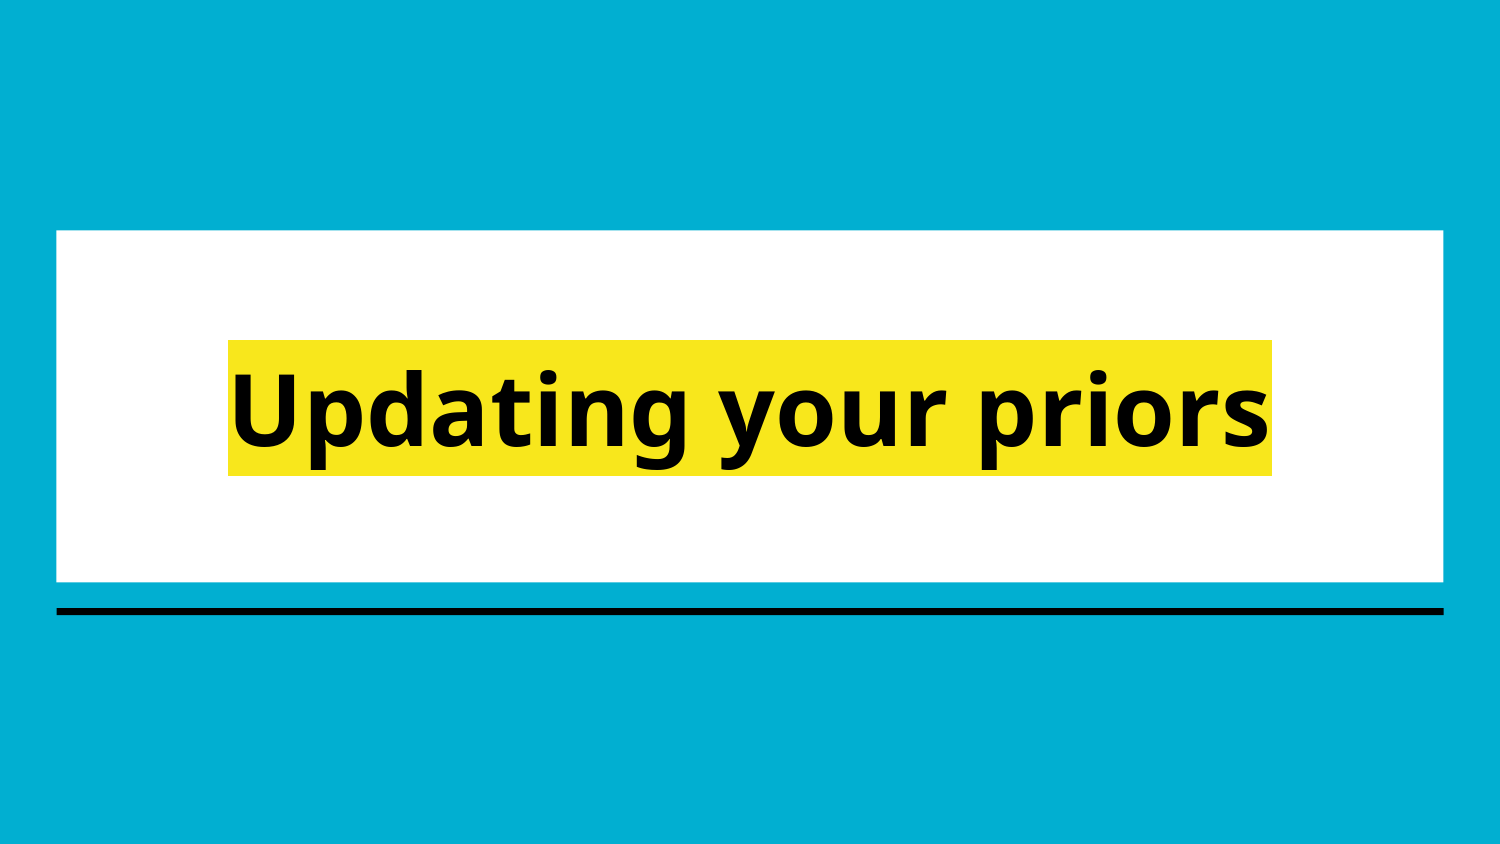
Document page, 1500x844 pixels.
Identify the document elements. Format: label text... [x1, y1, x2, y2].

title Updating your priors [56, 230, 1444, 583]
